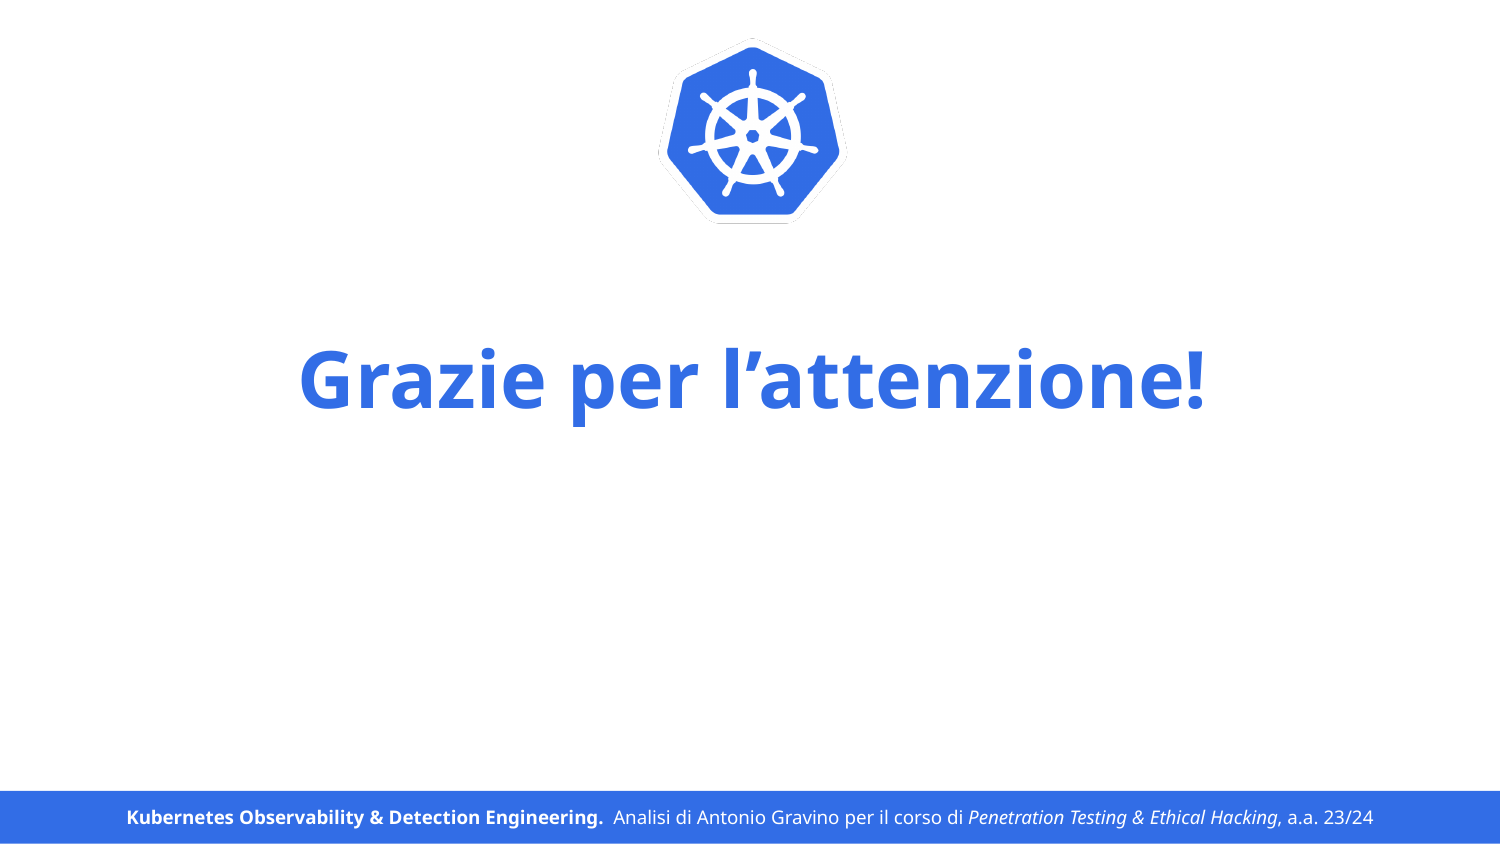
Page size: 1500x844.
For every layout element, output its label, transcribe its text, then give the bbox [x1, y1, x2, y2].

text_box Grazie per l’attenzione! [31, 314, 1475, 665]
picture [657, 35, 849, 226]
text_box Kubernetes Observability & Detection Engineering. Analisi di Antonio Gravino per il corso di Penetration Testing & Ethical Hacking, a.a. 23/24 [0, 790, 1500, 844]
